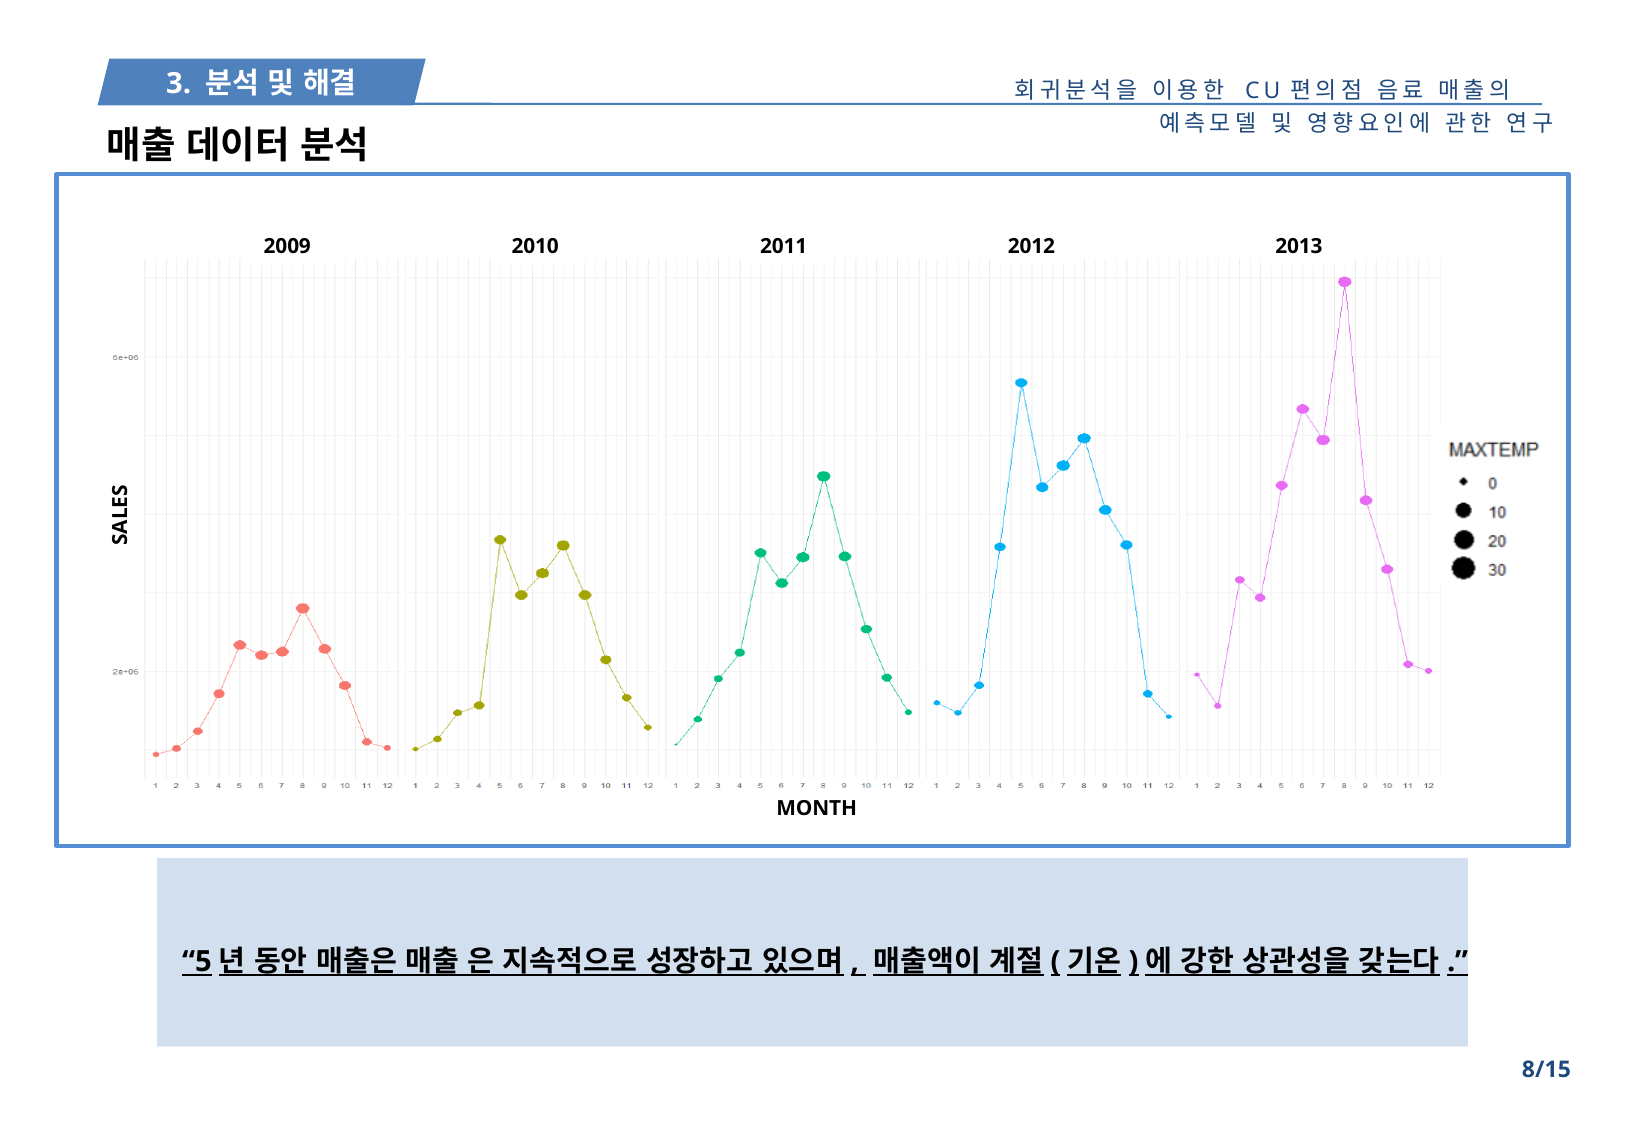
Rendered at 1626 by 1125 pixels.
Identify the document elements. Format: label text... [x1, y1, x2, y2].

text_box “5년 동안 매출은 매출 은 지속적으로 성장하고 있으며, 매출액이 계절(기온)에 강한 상관성을 갖는다.” [167, 917, 1484, 985]
text_box 매출 데이터 분석 [91, 113, 636, 172]
text_box [155, 856, 1470, 1049]
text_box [56, 173, 1569, 847]
